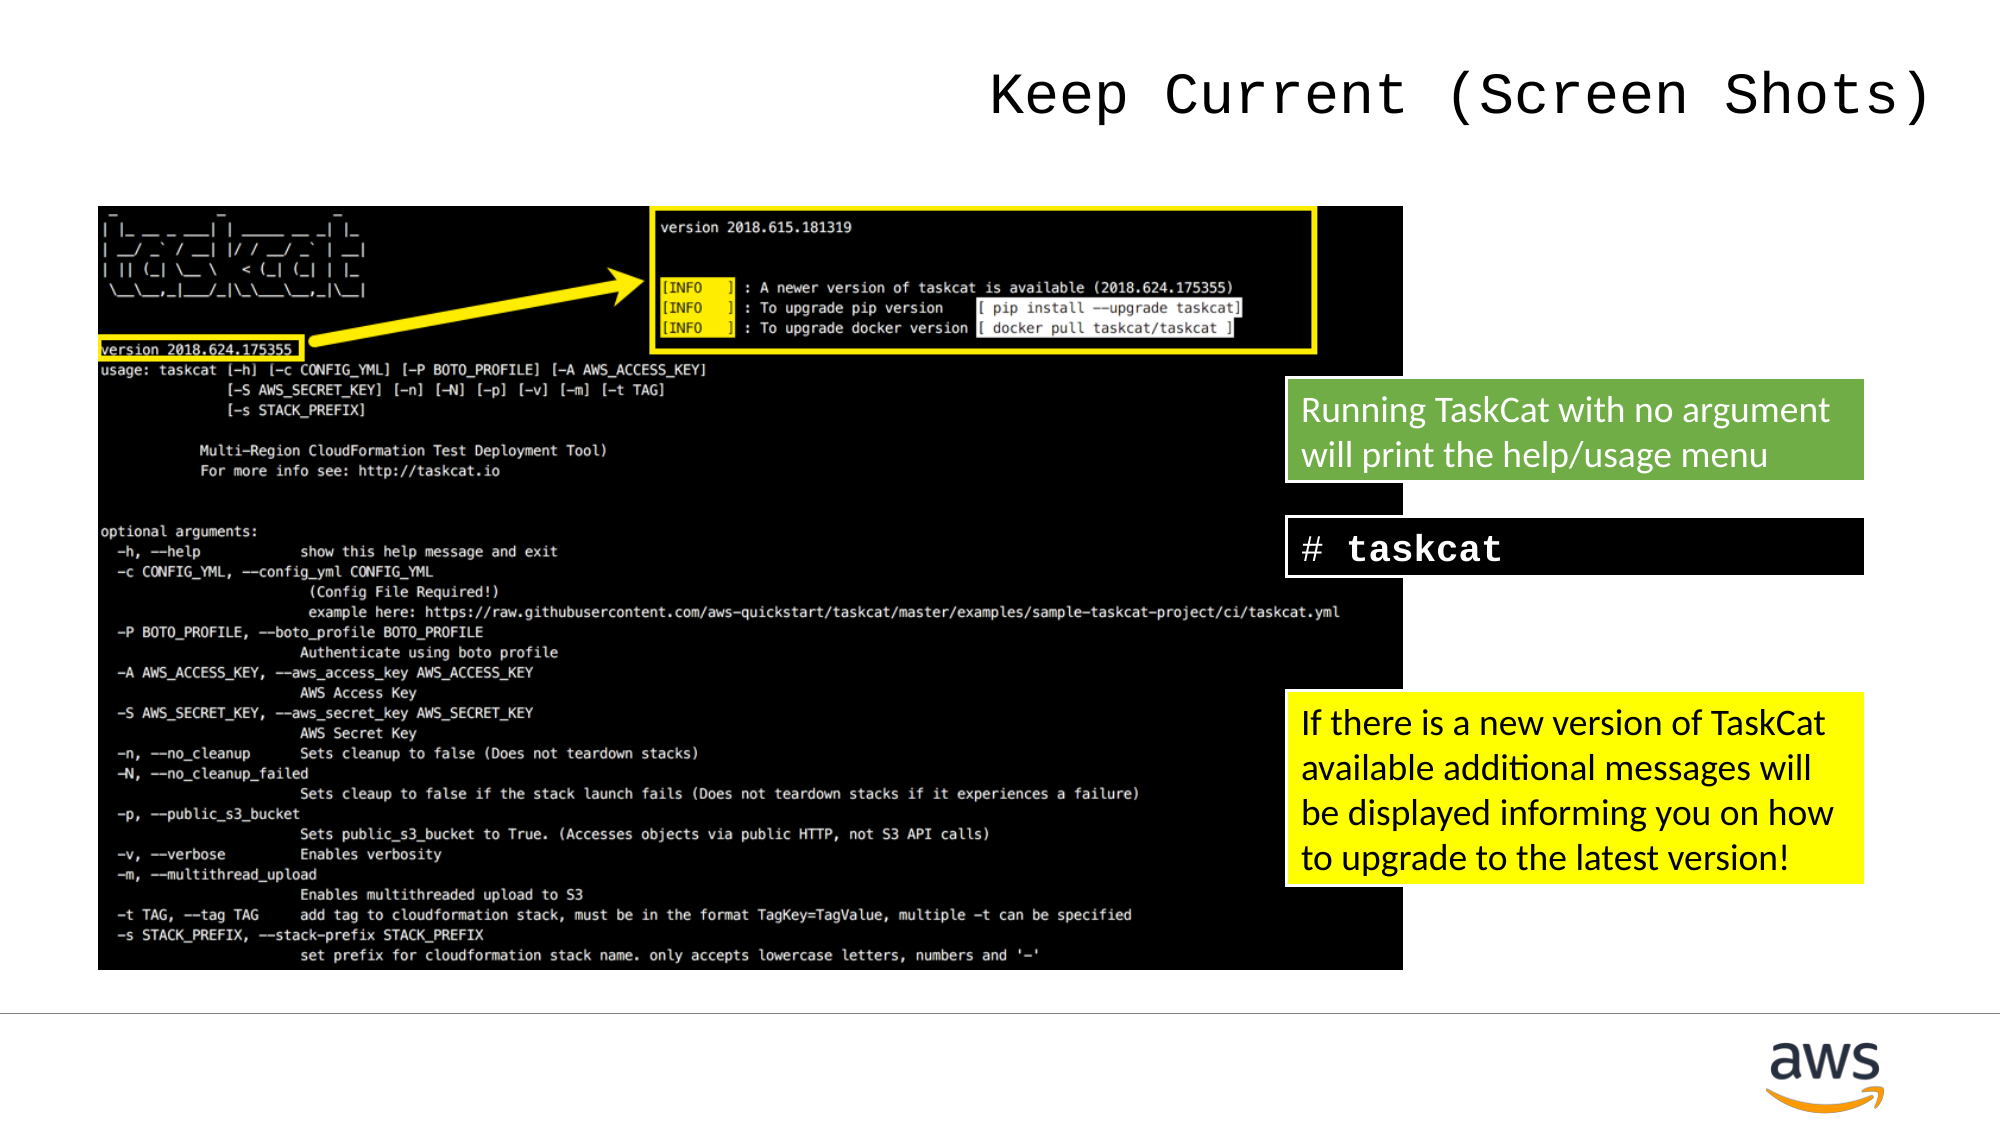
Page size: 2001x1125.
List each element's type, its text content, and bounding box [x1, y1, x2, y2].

text_box Running TaskCat with no argument will print the help/usage menu [1403, 376, 1867, 483]
picture [98, 206, 1403, 970]
text_box # taskcat [1403, 515, 1867, 578]
picture [1765, 1042, 1885, 1114]
text_box If there is a new version of TaskCat available additional messages will be displayed informing you on how to upgrade to the latest version! [1403, 689, 1867, 887]
title Keep Current (Screen Shots) [484, 4, 1985, 186]
